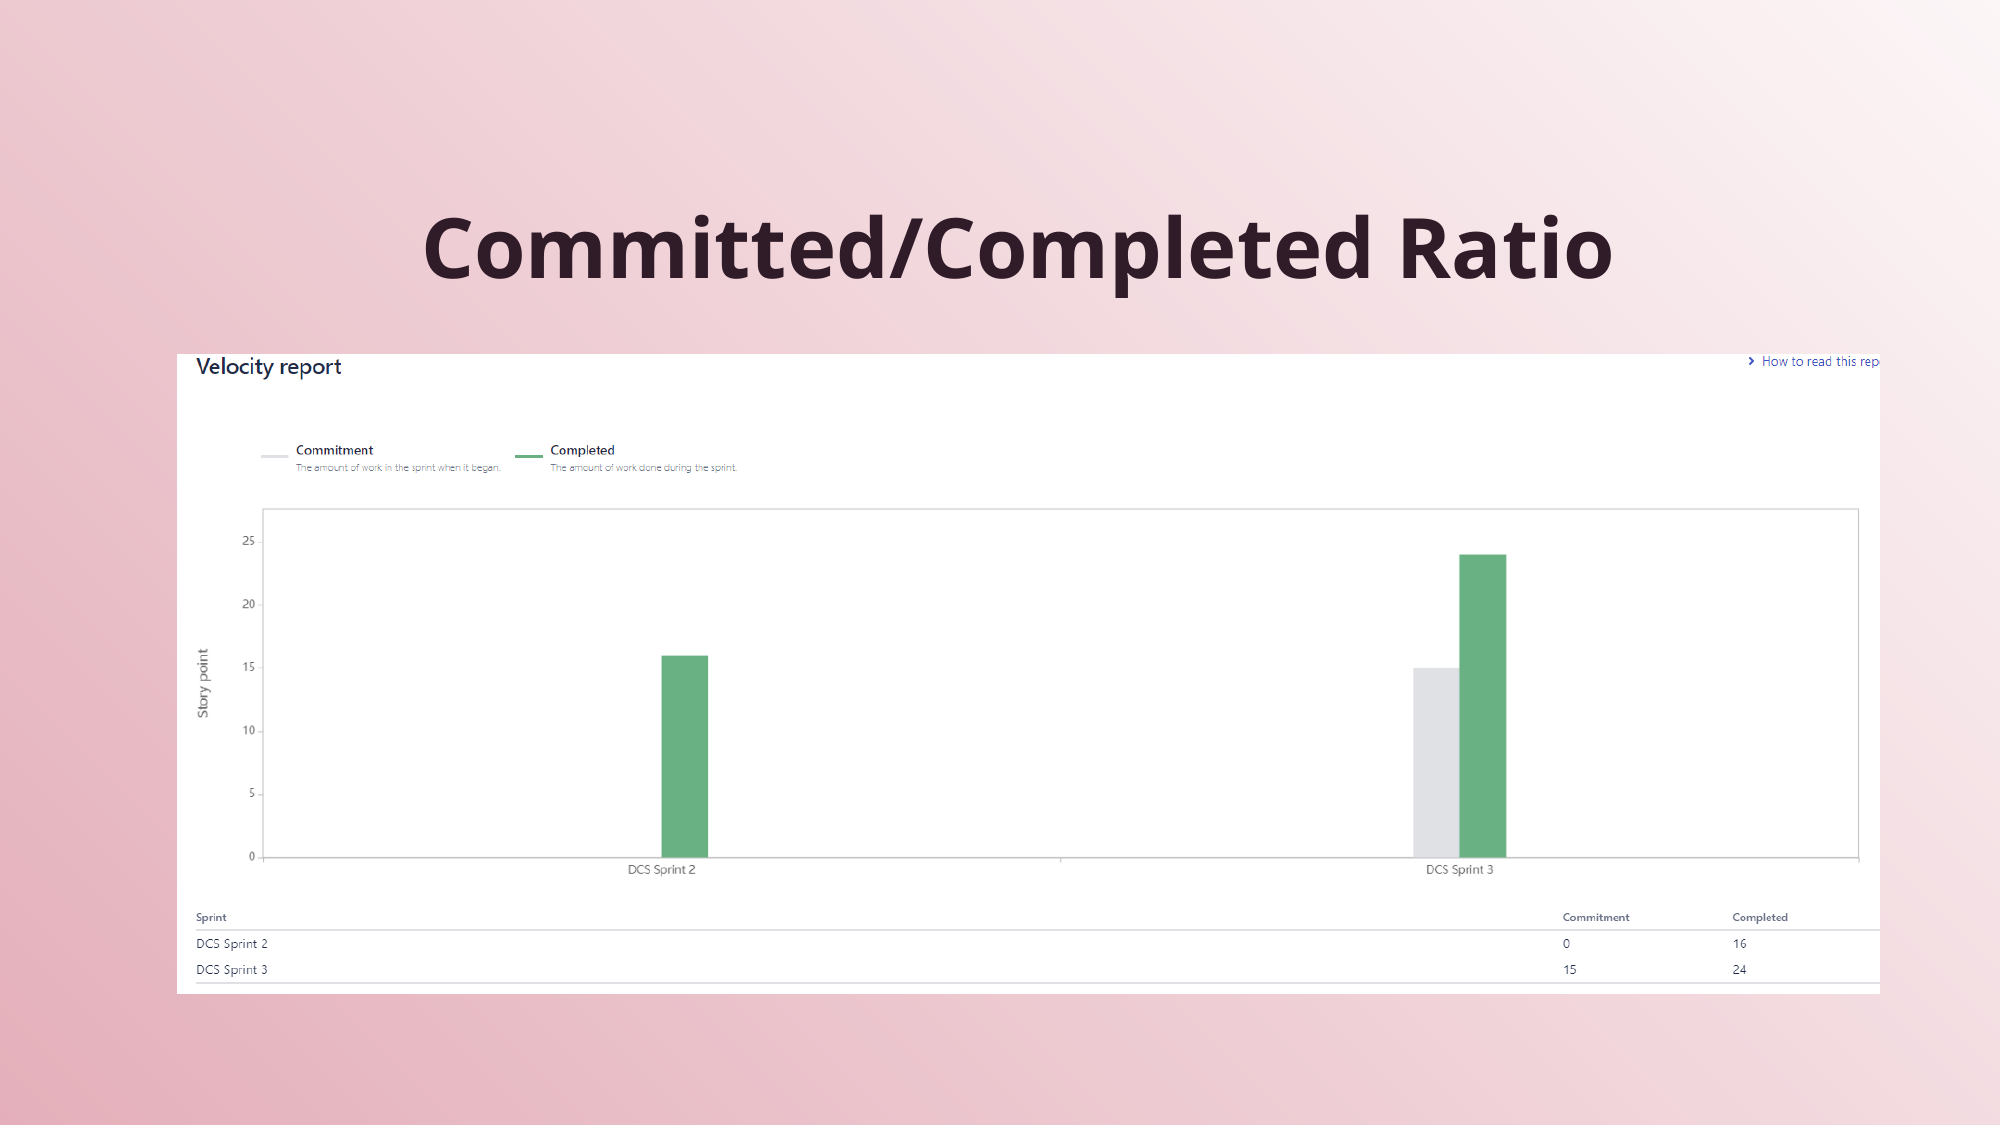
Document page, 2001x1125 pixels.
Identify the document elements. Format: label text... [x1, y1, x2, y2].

title Committed/Completed Ratio [158, 157, 1880, 332]
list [177, 354, 1880, 994]
